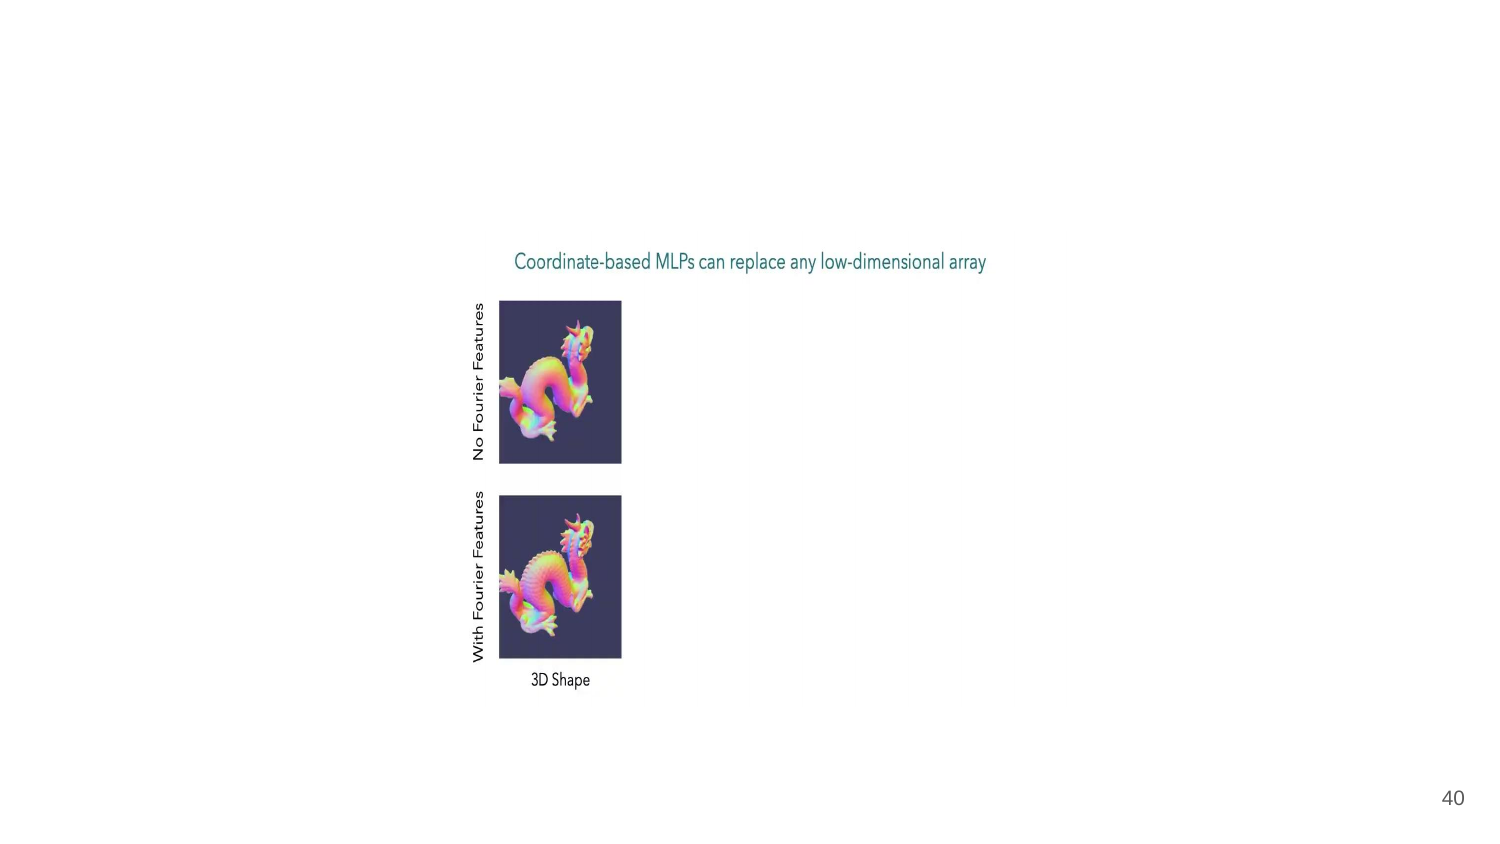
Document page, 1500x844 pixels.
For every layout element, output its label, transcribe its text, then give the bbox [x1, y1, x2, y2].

picture [432, 231, 1068, 708]
slide_number ‹#› [1389, 764, 1480, 830]
